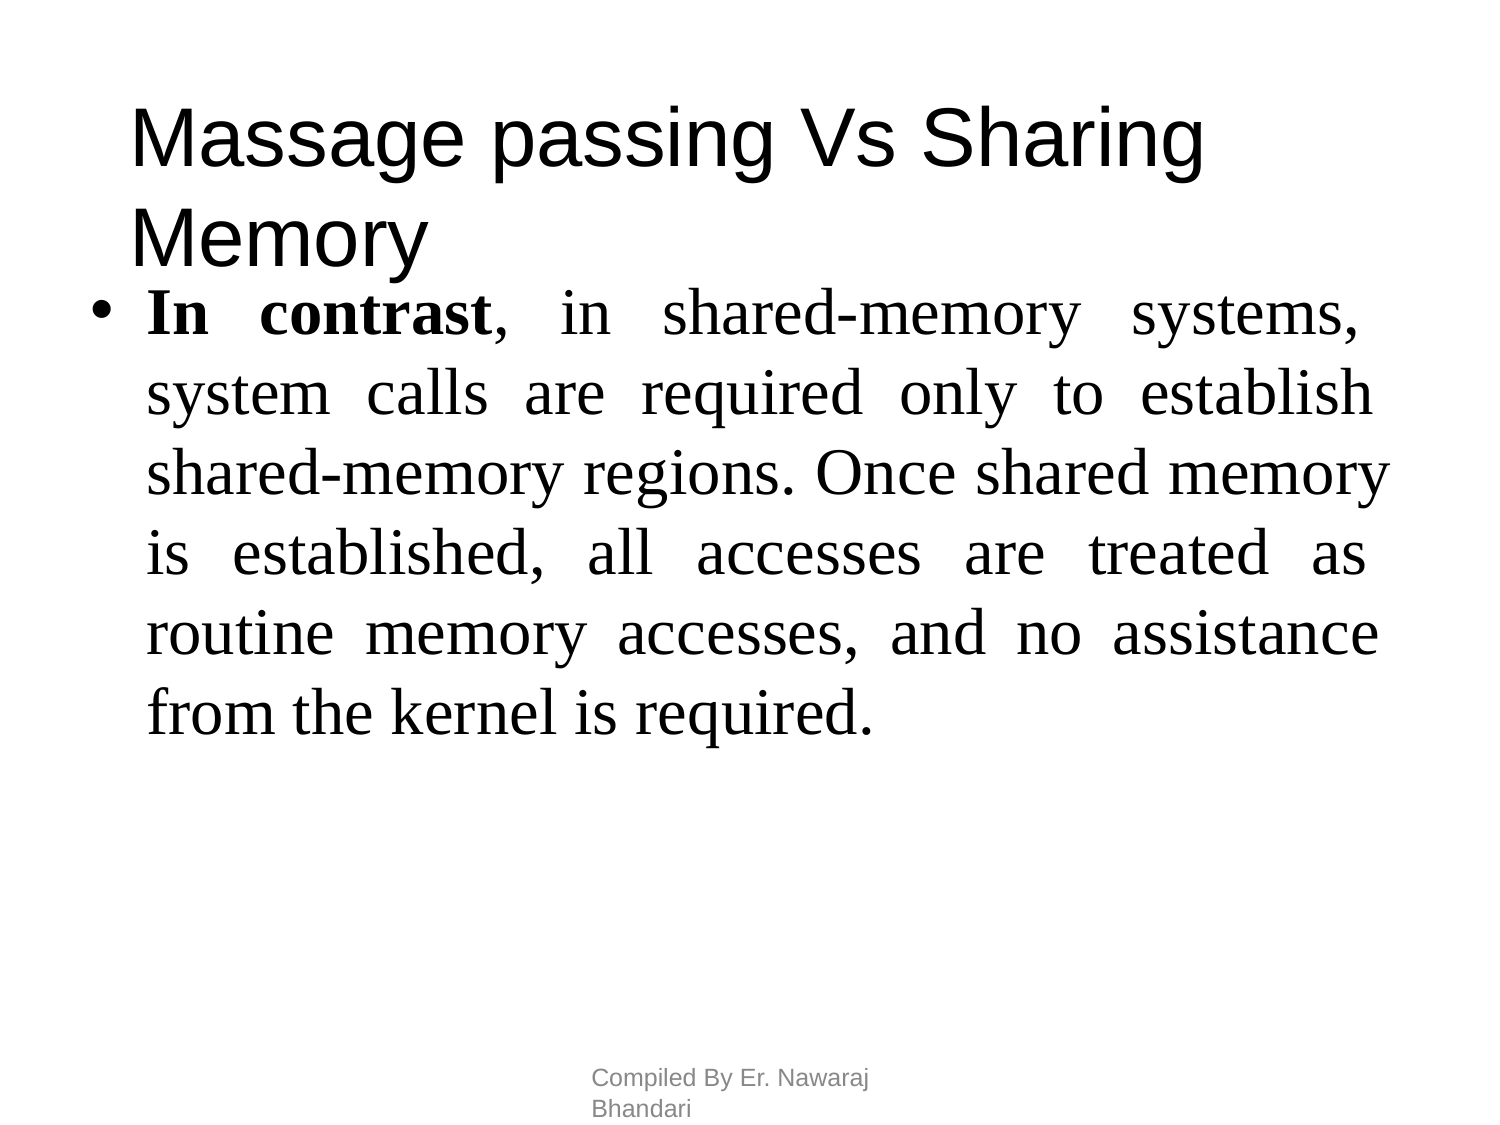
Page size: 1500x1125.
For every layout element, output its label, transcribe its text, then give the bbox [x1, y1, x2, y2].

footer Compiled By Er. Nawaraj Bhandari [589, 1060, 911, 1125]
title Massage passing Vs Sharing Memory [127, 81, 1373, 265]
text_box In contrast, in shared-memory systems, system calls are required only to establish shared-memory regions. Once shared memory is established, all accesses are treated as routine memory accesses, and no assistance from the kernel is required. [87, 265, 1413, 748]
